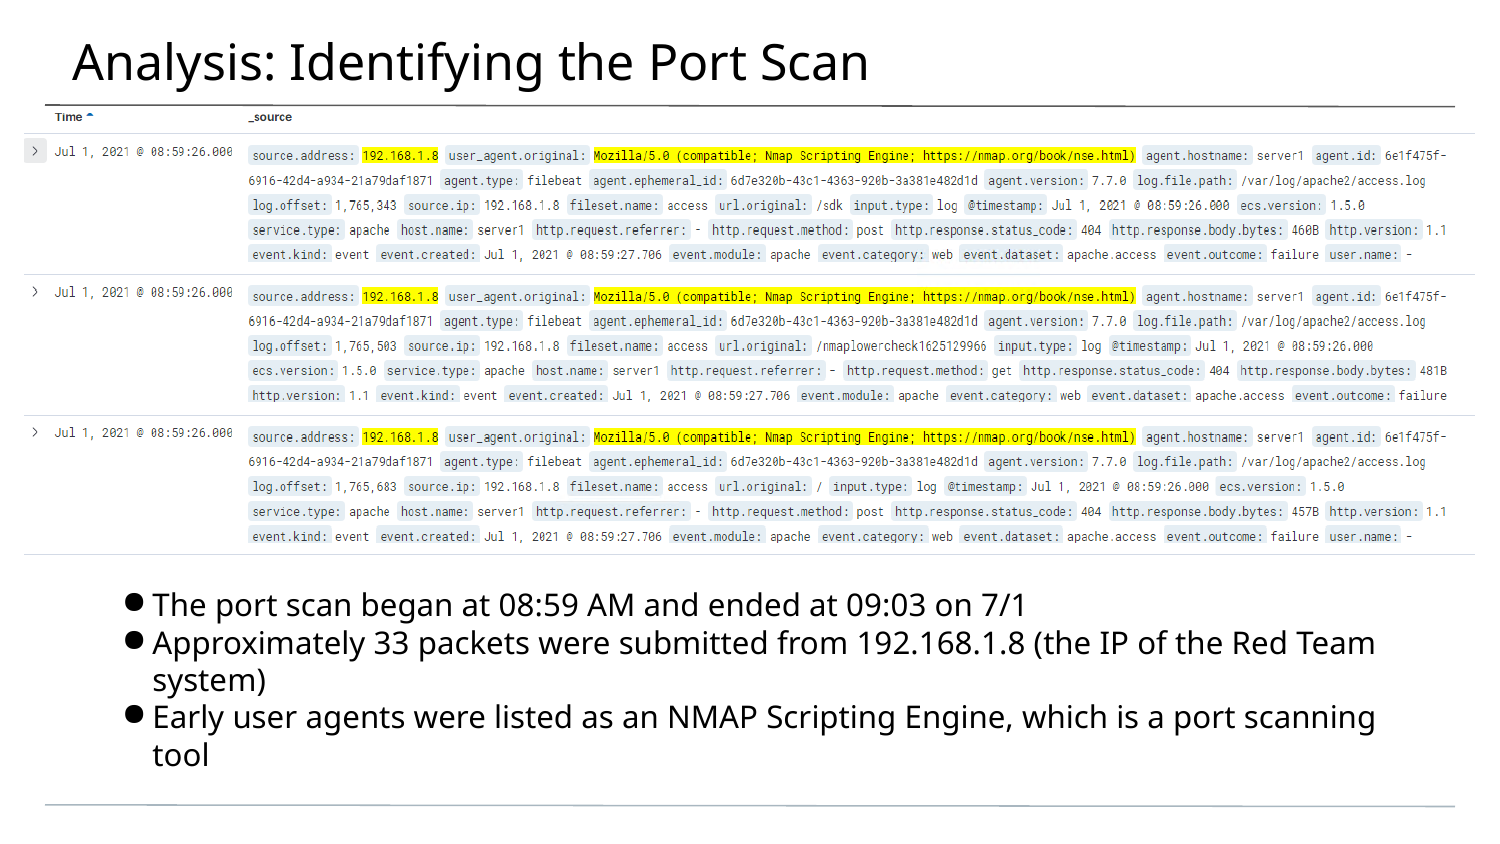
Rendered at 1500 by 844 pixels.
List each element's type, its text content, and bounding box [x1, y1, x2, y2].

subtitle The port scan began at 08:59 AM and ended at 09:03 on 7/1 Approximately 33 packets were submitted from 192.168.1.8 (the IP of the Red Team system) Early user agents were listed as an NMAP Scripting Engine, which is a port scanning tool [24, 570, 1475, 771]
picture [24, 113, 1476, 557]
title Analysis: Identifying the Port Scan [0, 0, 1500, 88]
